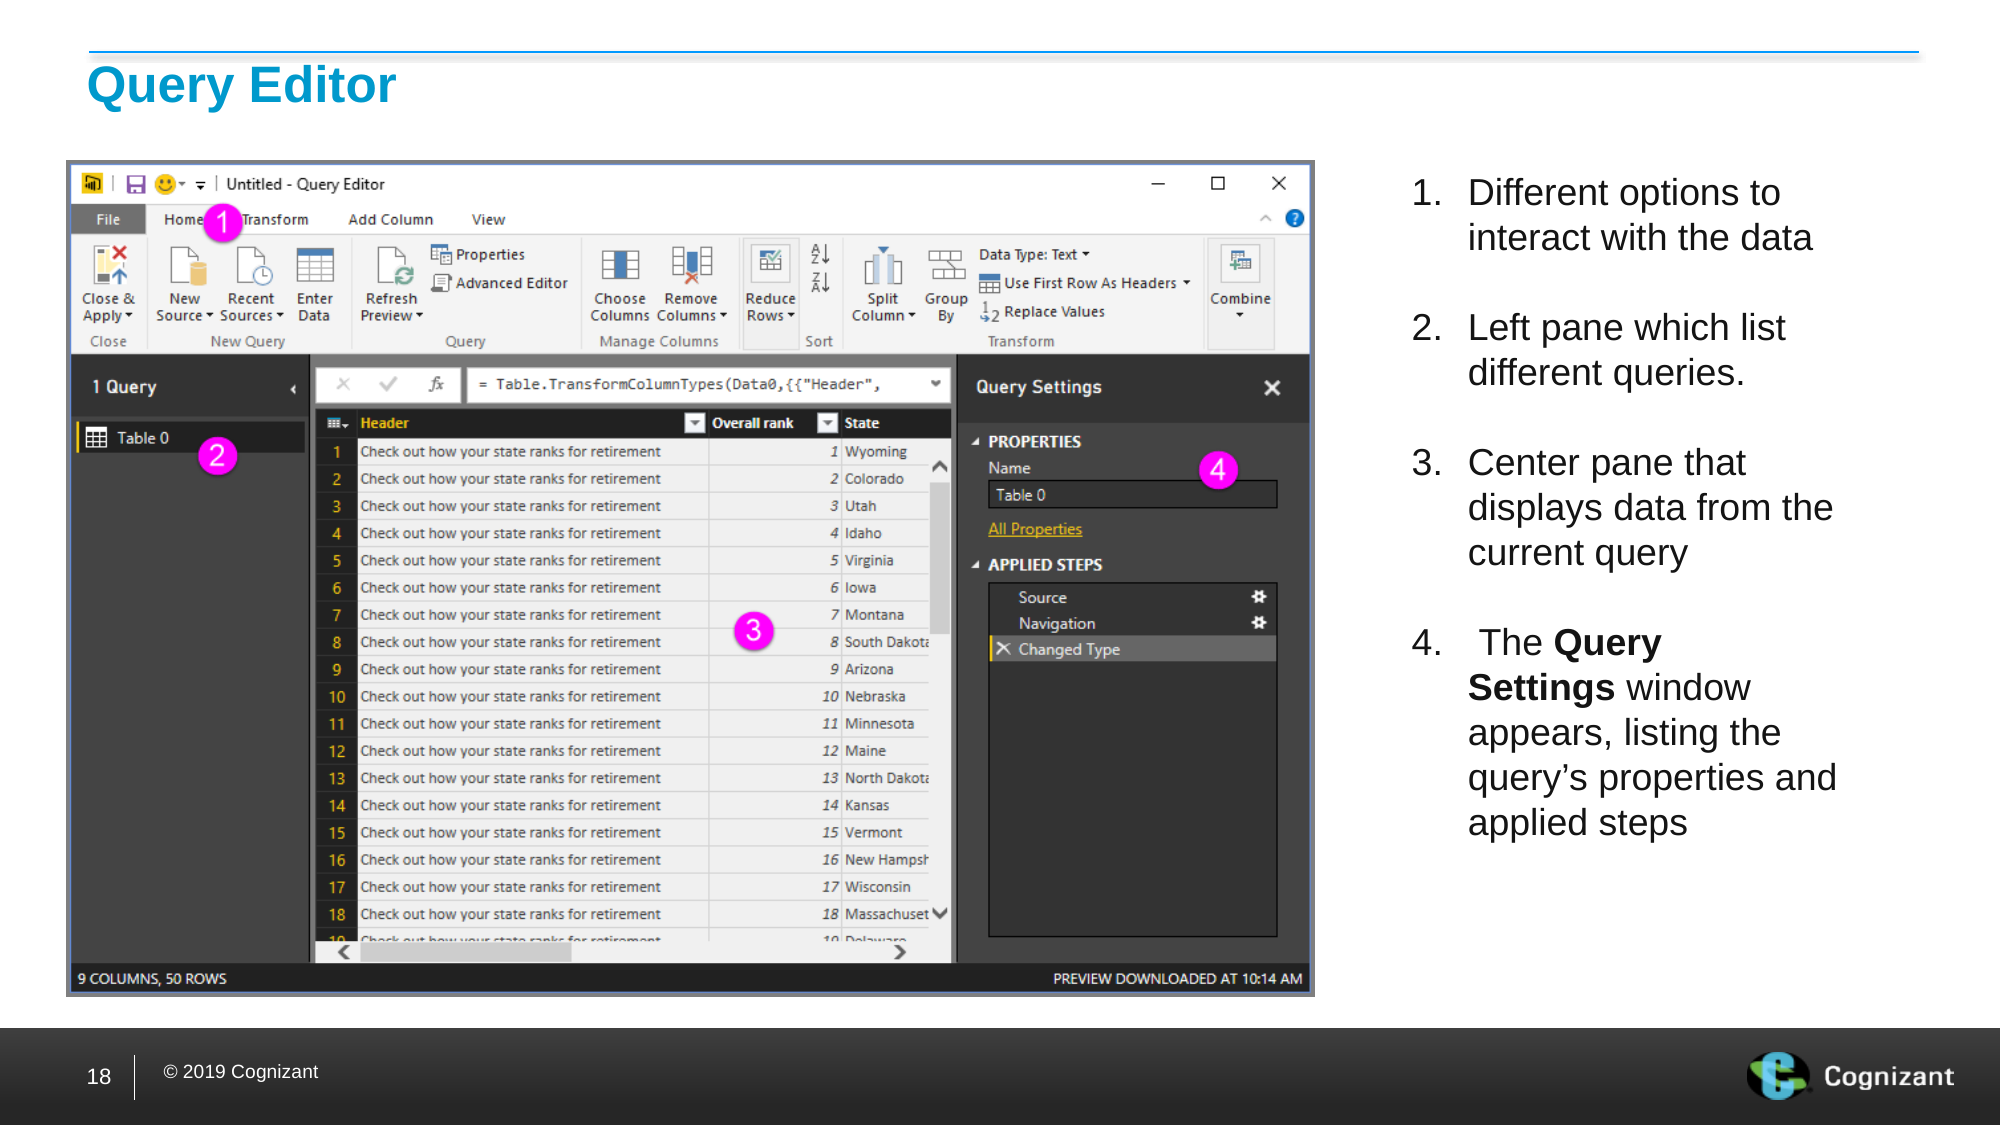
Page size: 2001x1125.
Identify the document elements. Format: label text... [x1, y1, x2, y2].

picture [66, 160, 1316, 998]
text_box Different options to interact with the data Left pane which list different queries. Center pane that displays data from the current query The Query Settings window appears, listing the query’s properties and applied steps [1396, 160, 1903, 851]
title Query Editor [66, 41, 1918, 249]
picture [1747, 1052, 1954, 1100]
slide_number 18 [8, 1034, 127, 1117]
